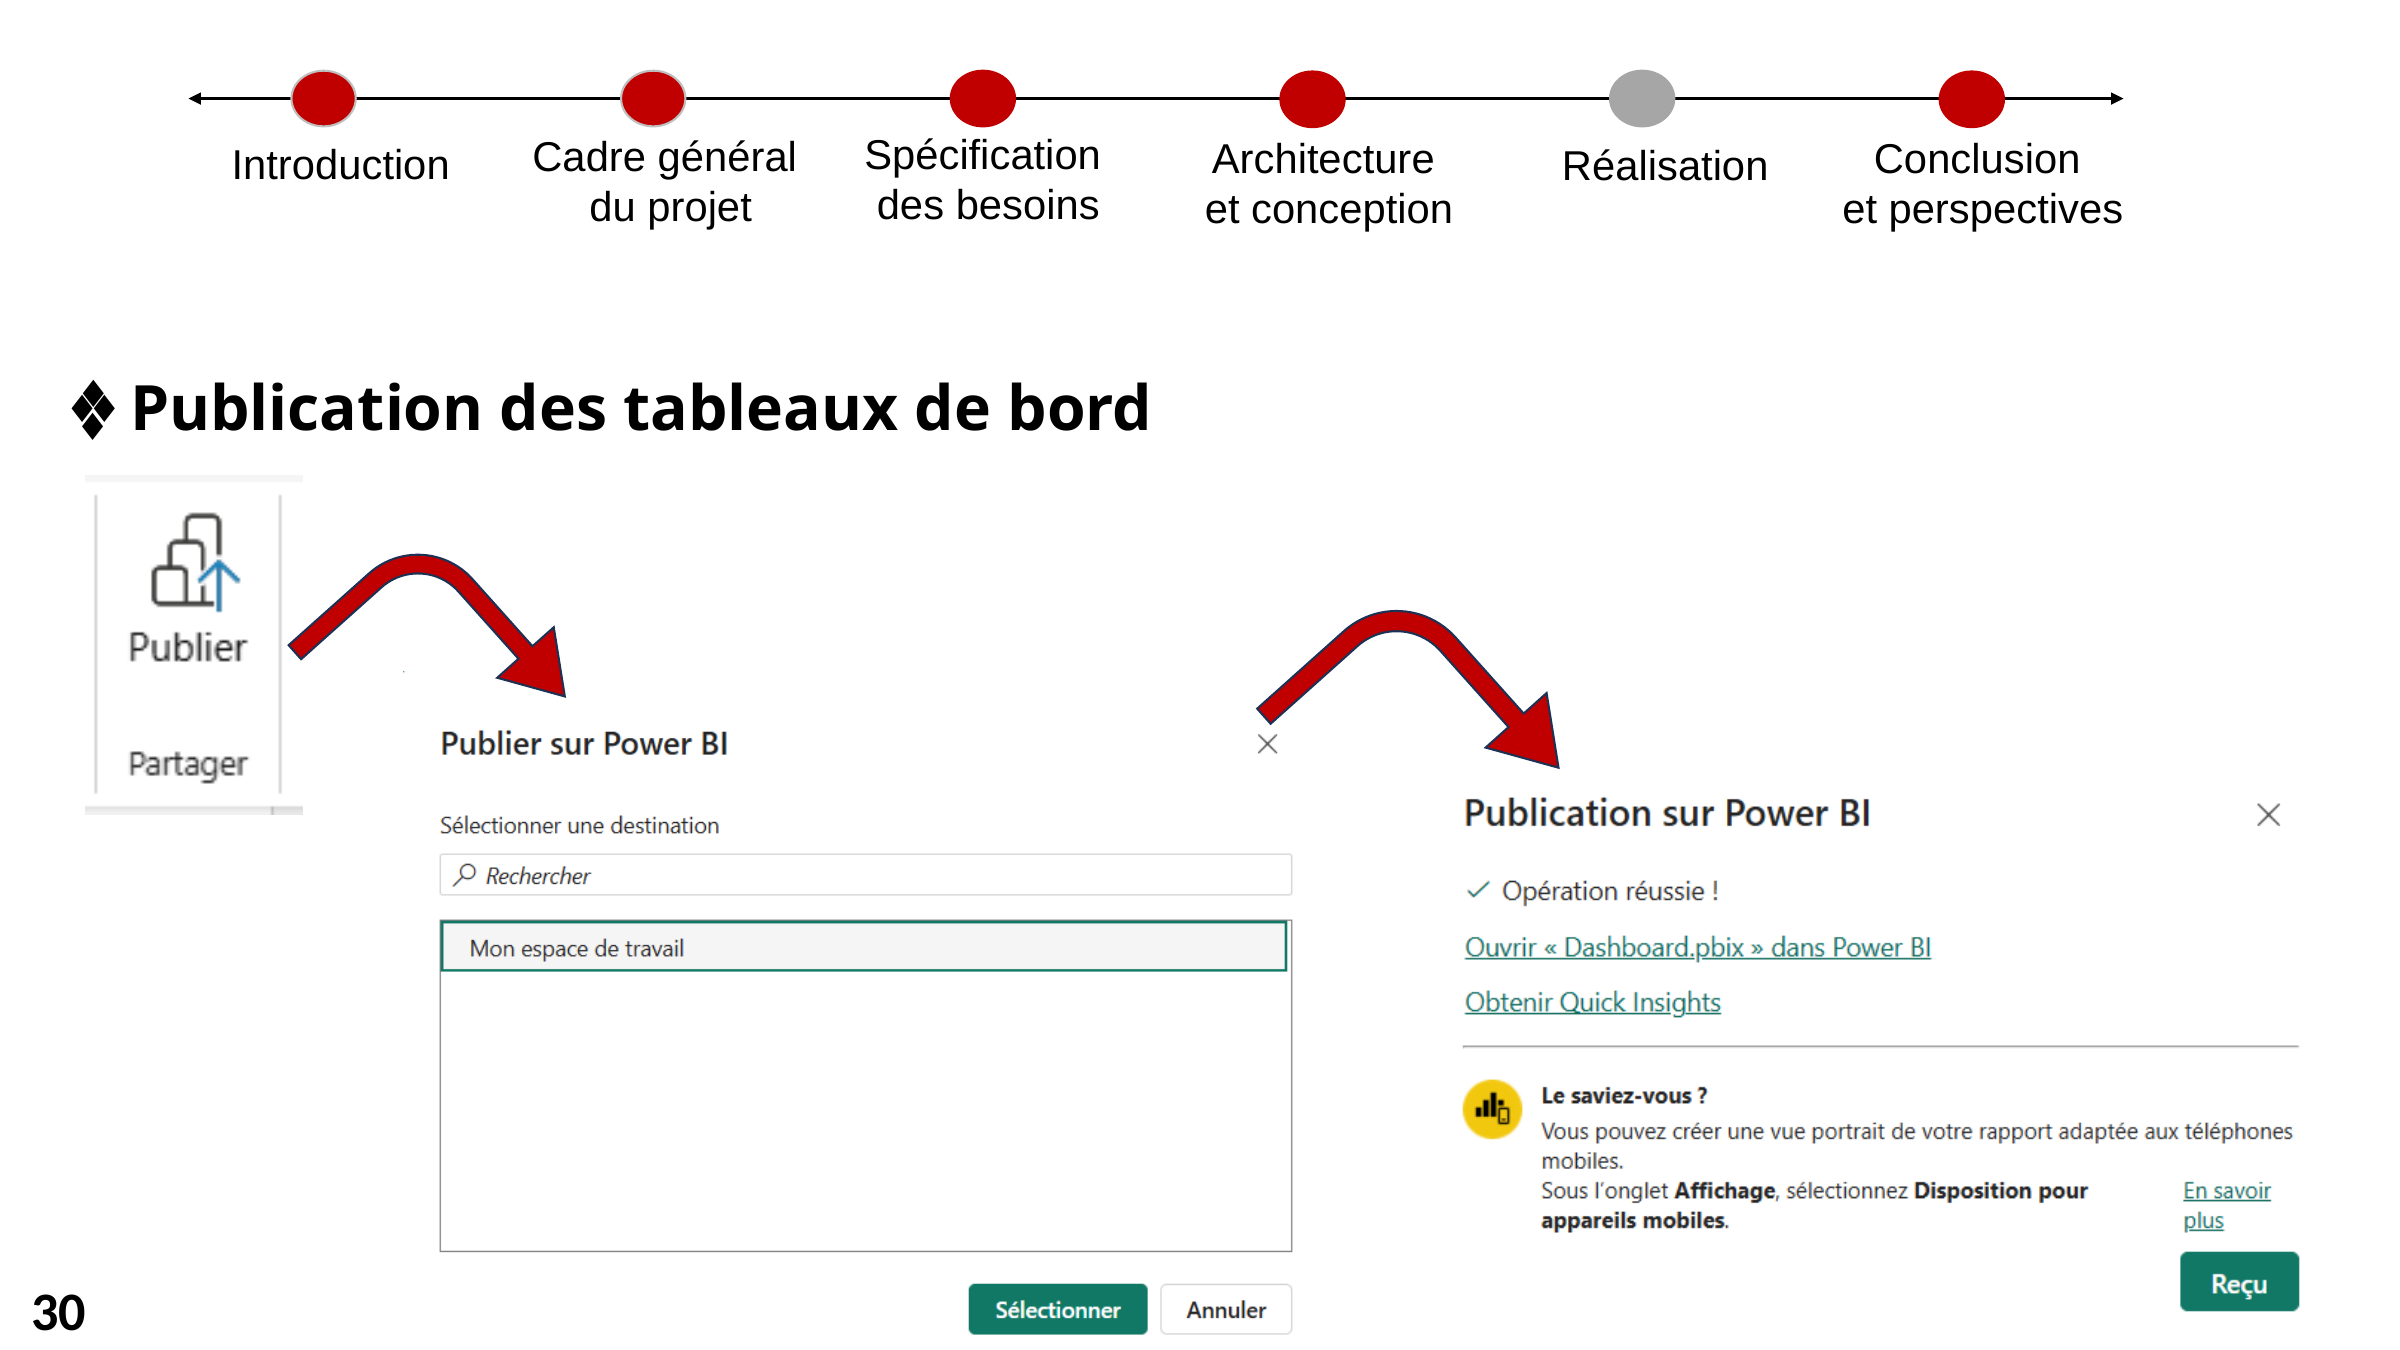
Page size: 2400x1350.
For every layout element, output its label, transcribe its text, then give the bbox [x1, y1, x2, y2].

picture [85, 475, 303, 815]
text_box [303, 553, 562, 671]
picture [1423, 743, 2344, 1350]
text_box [216, 120, 2151, 242]
text_box [1297, 609, 1556, 743]
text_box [50, 362, 135, 447]
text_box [291, 70, 2004, 120]
picture [403, 671, 1328, 1350]
text_box Publication des tableaux de bord [115, 369, 1423, 452]
text_box 30 [16, 1269, 124, 1349]
